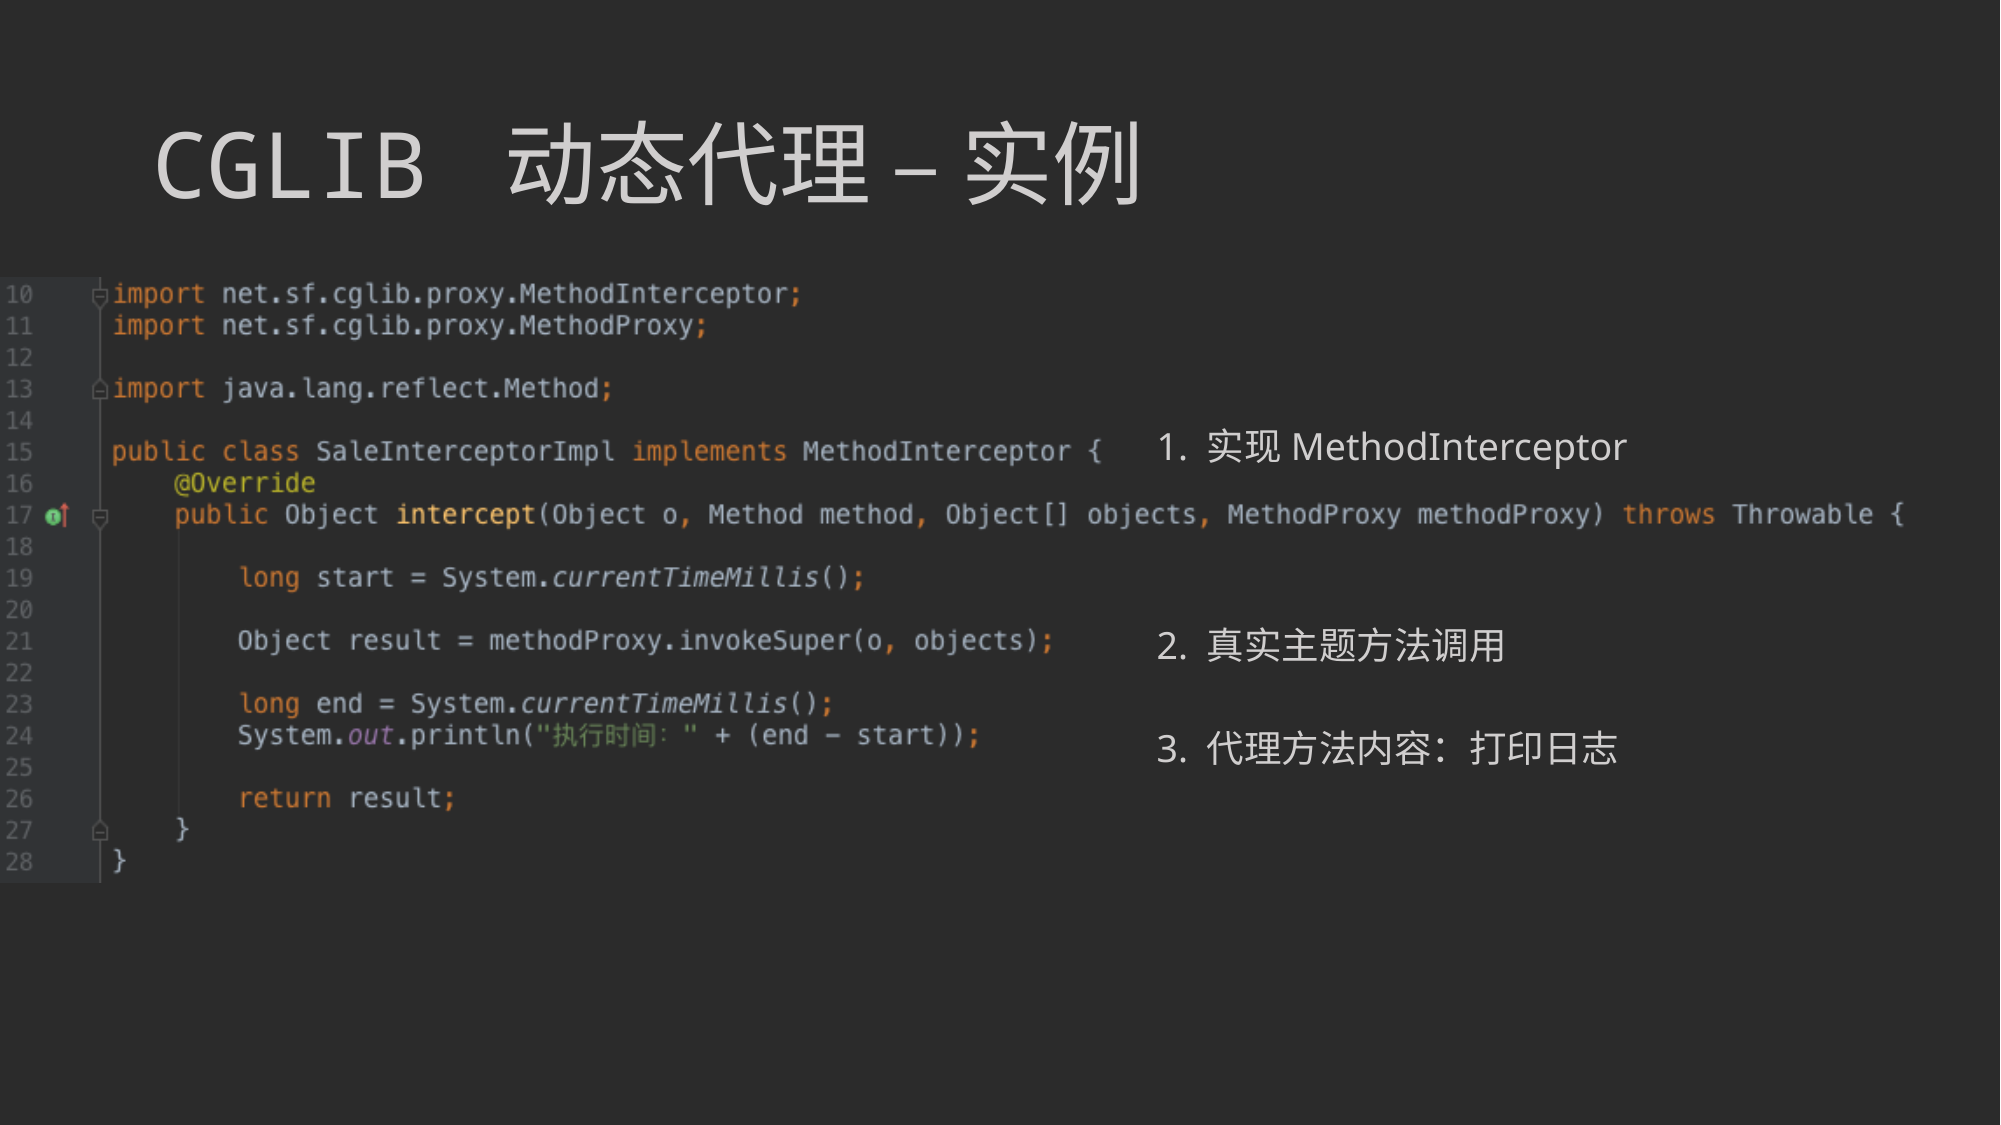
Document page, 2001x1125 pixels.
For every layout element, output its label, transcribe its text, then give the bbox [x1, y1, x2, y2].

picture [0, 277, 2000, 883]
title CGLIB 动态代理 – 实例 [137, 59, 1863, 277]
